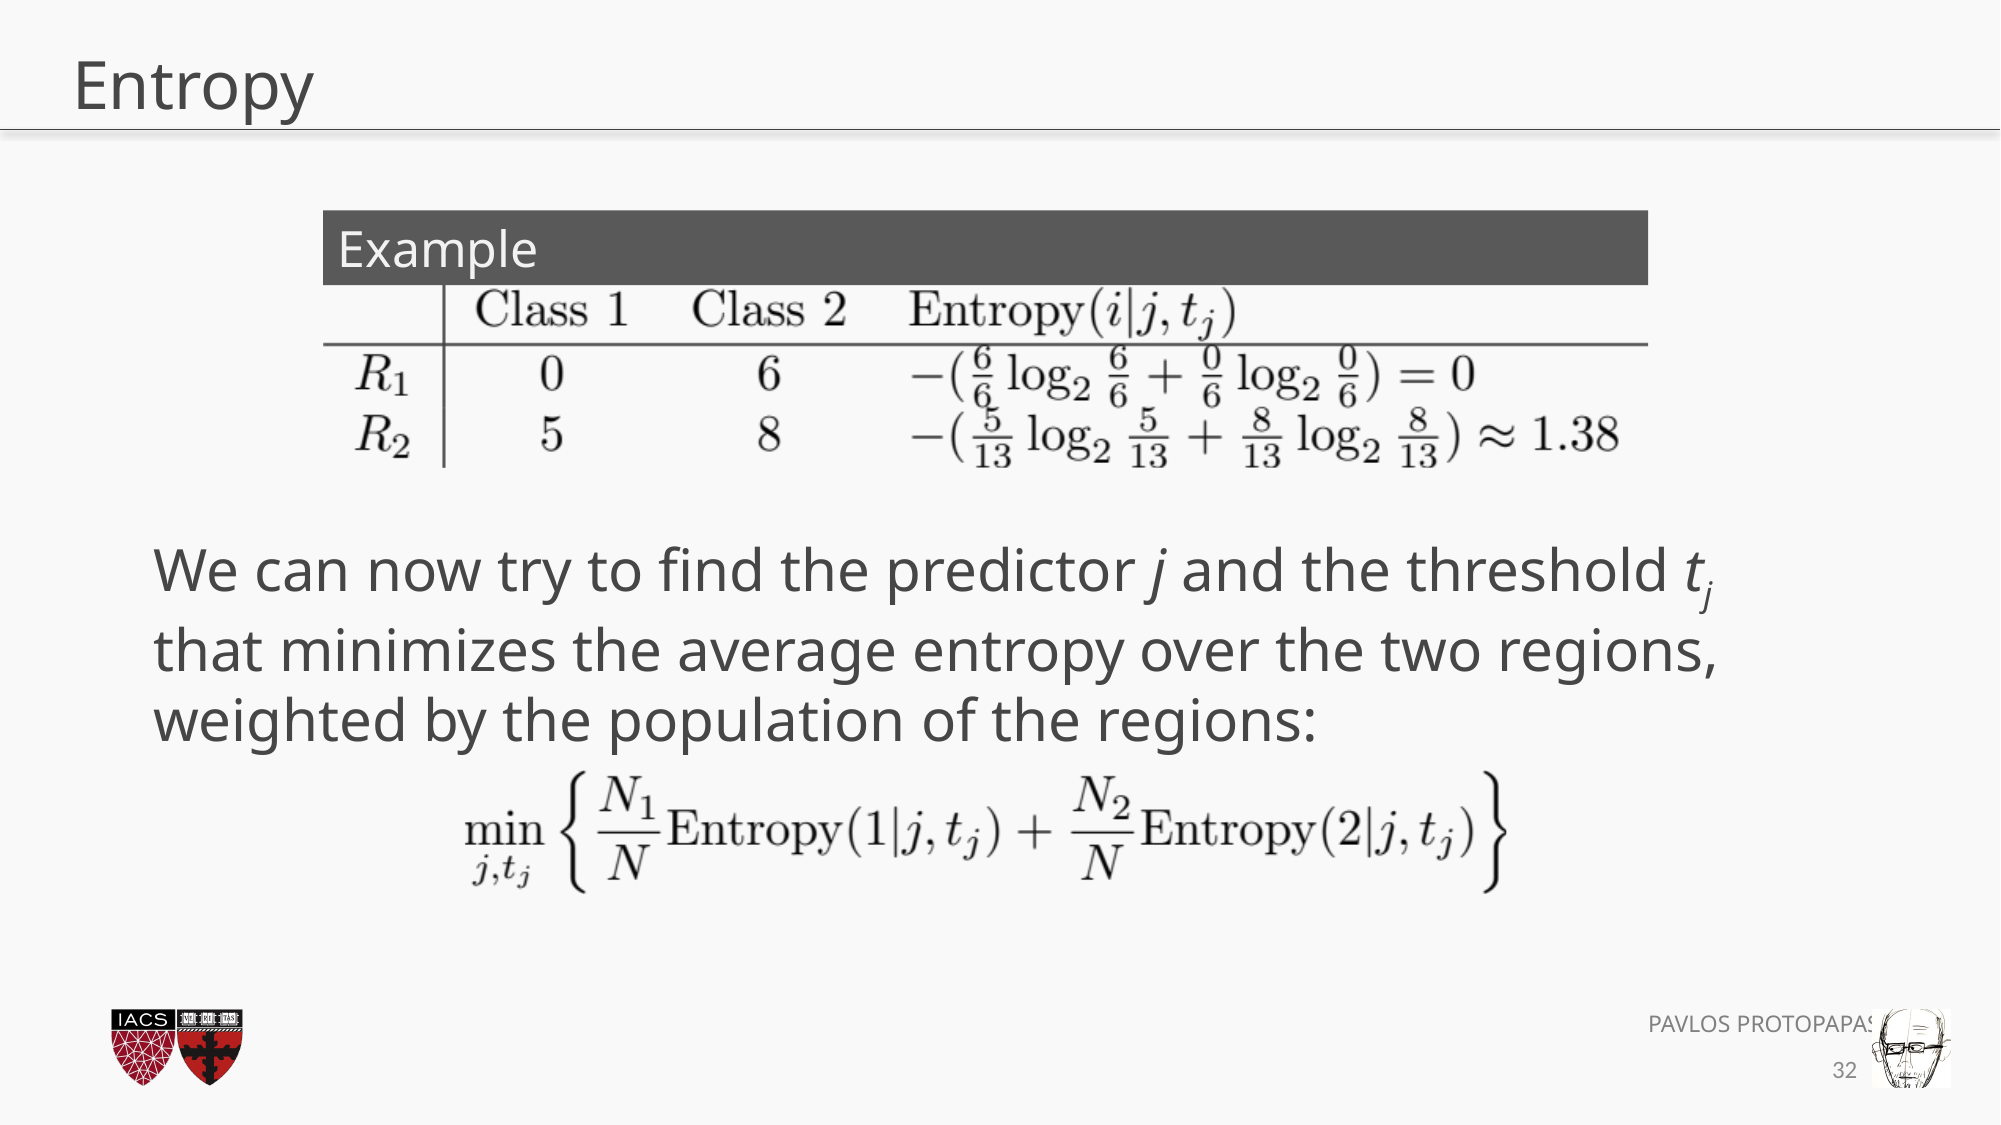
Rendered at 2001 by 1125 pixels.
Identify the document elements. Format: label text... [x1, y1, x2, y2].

picture [1872, 1009, 1951, 1088]
list We can now try to find the predictor j and the threshold tj that minimizes the average entropy over the two regions, weighted by the population of the regions: [138, 526, 1833, 873]
slide_number 32 [1405, 1038, 1873, 1099]
picture [109, 1009, 243, 1086]
picture [464, 770, 1507, 894]
title Entropy [57, 35, 1943, 162]
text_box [322, 210, 1649, 468]
